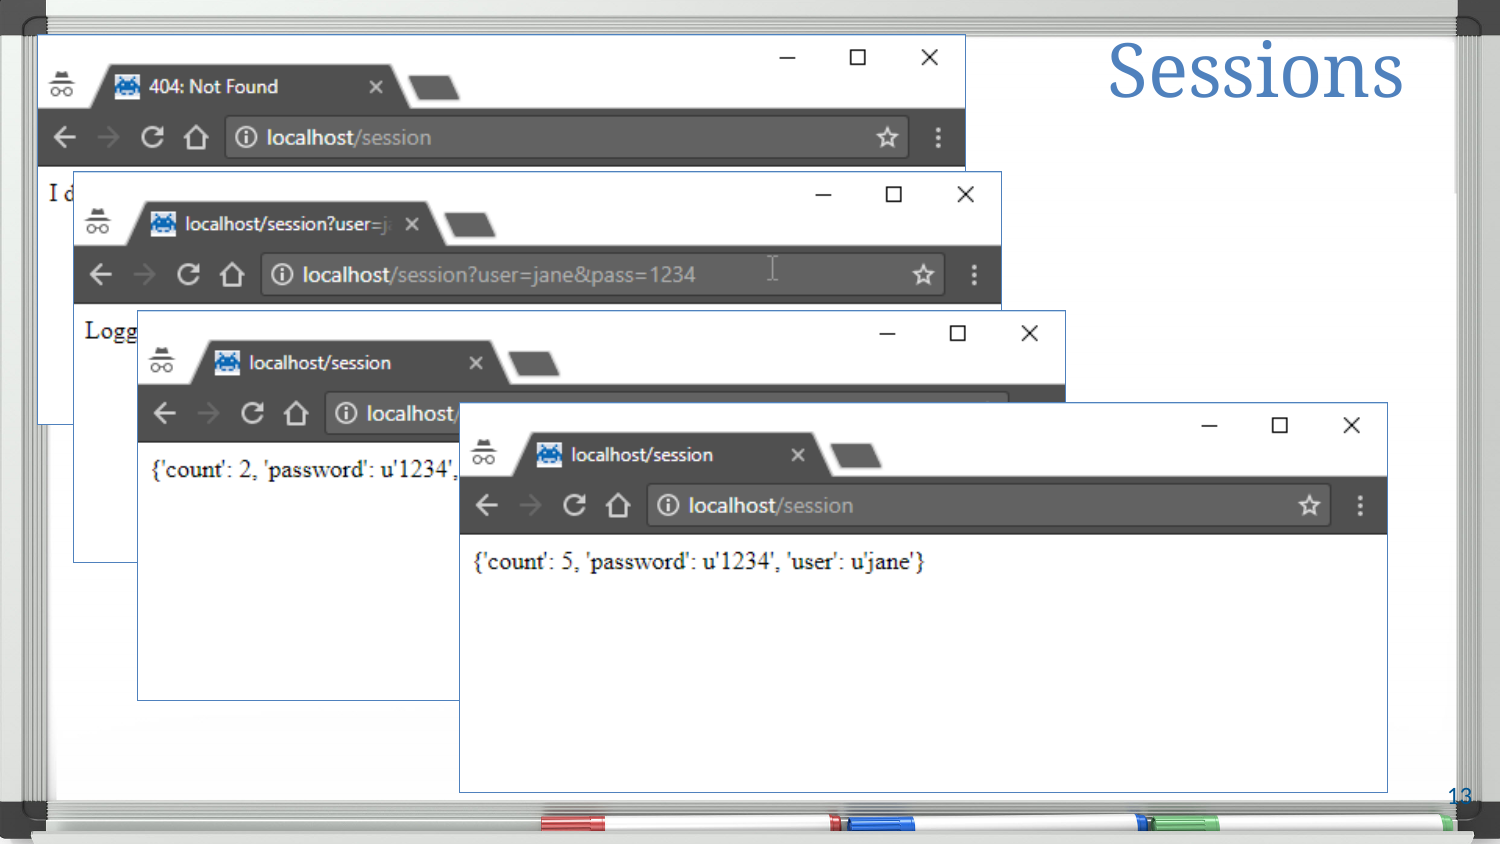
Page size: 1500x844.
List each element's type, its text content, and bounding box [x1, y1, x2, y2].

slide_number 13 [1387, 771, 1488, 817]
title Sessions [1037, 17, 1475, 118]
picture [0, 0, 1500, 844]
